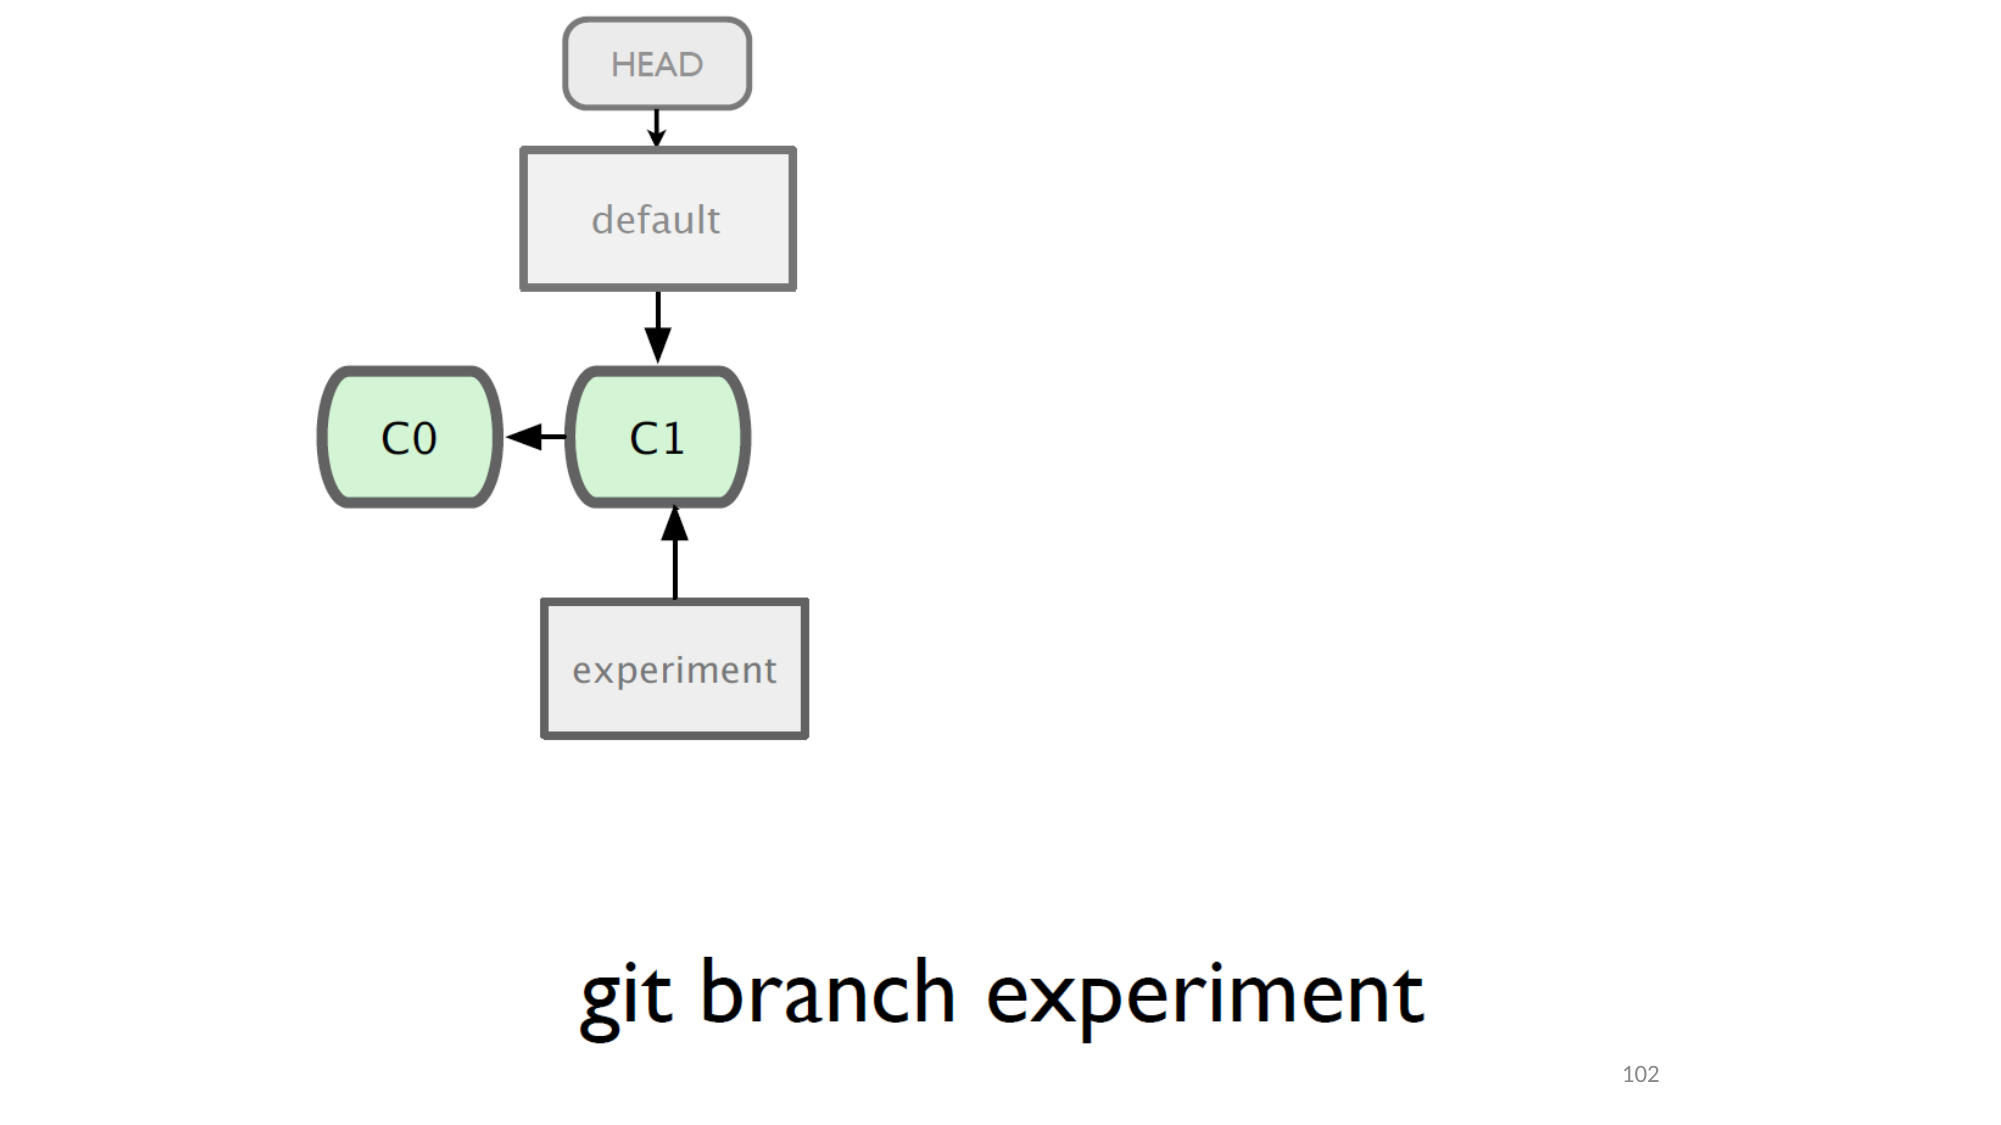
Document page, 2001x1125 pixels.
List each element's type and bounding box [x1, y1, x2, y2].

picture [249, 0, 1756, 1125]
